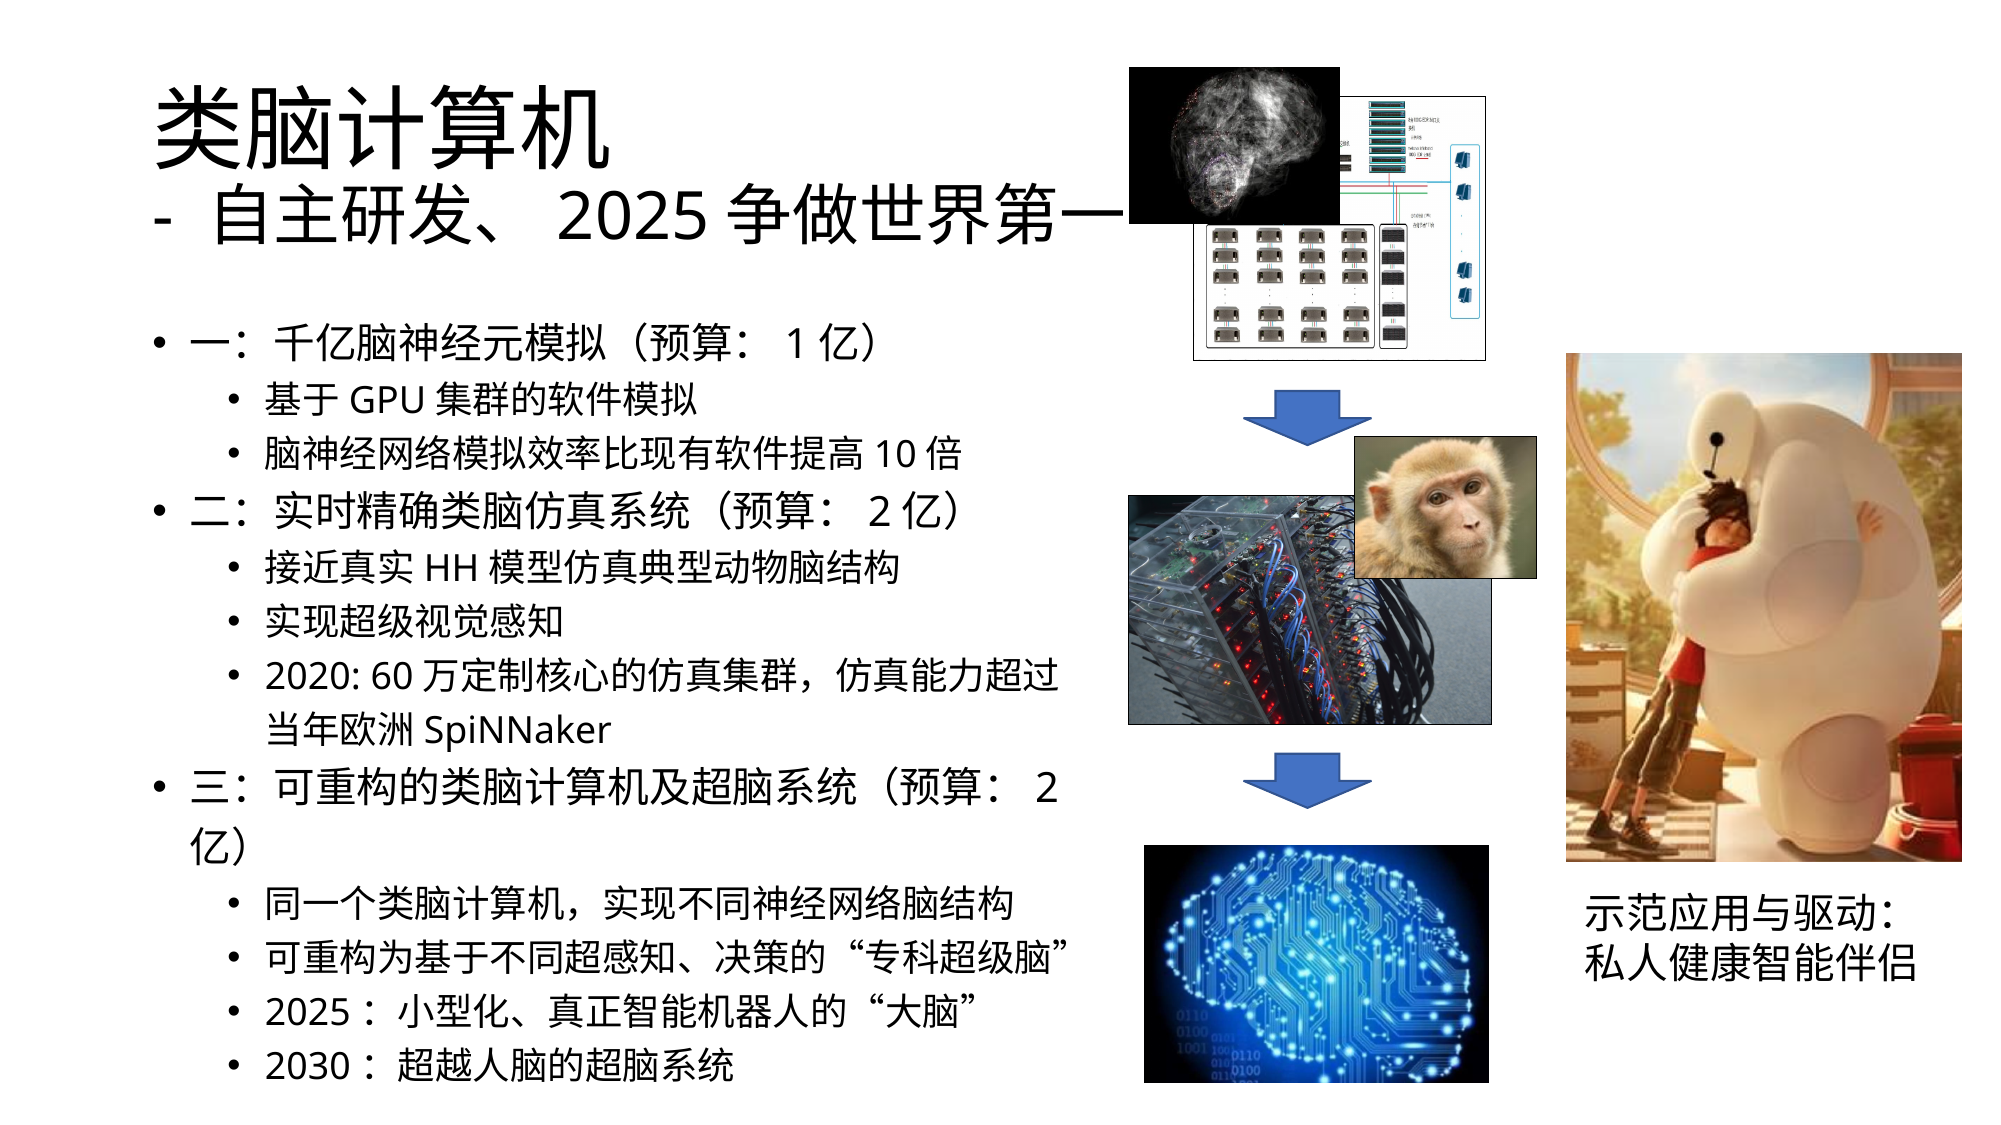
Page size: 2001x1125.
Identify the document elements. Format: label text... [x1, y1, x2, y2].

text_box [1129, 65, 1486, 361]
list 一：千亿脑神经元模拟（预算：1亿） 基于GPU集群的软件模拟 脑神经网络模拟效率比现有软件提高10倍 二：实时精确类脑仿真系统（预算：2亿） 接近真实HH模型仿真典型动物脑结构 实现超级视觉感知 2020: 60万定制核心的仿真集群，仿真能力超过当年欧洲SpiNNaker 三：可重构的类脑计算机及超脑系统（预算：2亿） 同一个类脑计算机，实现不同神经网络脑结构 可重构为基于不同超感知、决策的“专科超级脑” 2025：小型化、真正智能机器人的“大脑” 2030：超越人脑的超脑系统 [137, 299, 1107, 1083]
picture [1144, 845, 1489, 1083]
text_box [1243, 389, 1372, 436]
picture [1566, 353, 1962, 862]
text_box [1243, 752, 1372, 809]
title 类脑计算机 - 自主研发、2025争做世界第一 [137, 59, 1863, 278]
text_box 示范应用与驱动： 私人健康智能伴侣 [1570, 879, 1962, 995]
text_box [1128, 436, 1537, 725]
